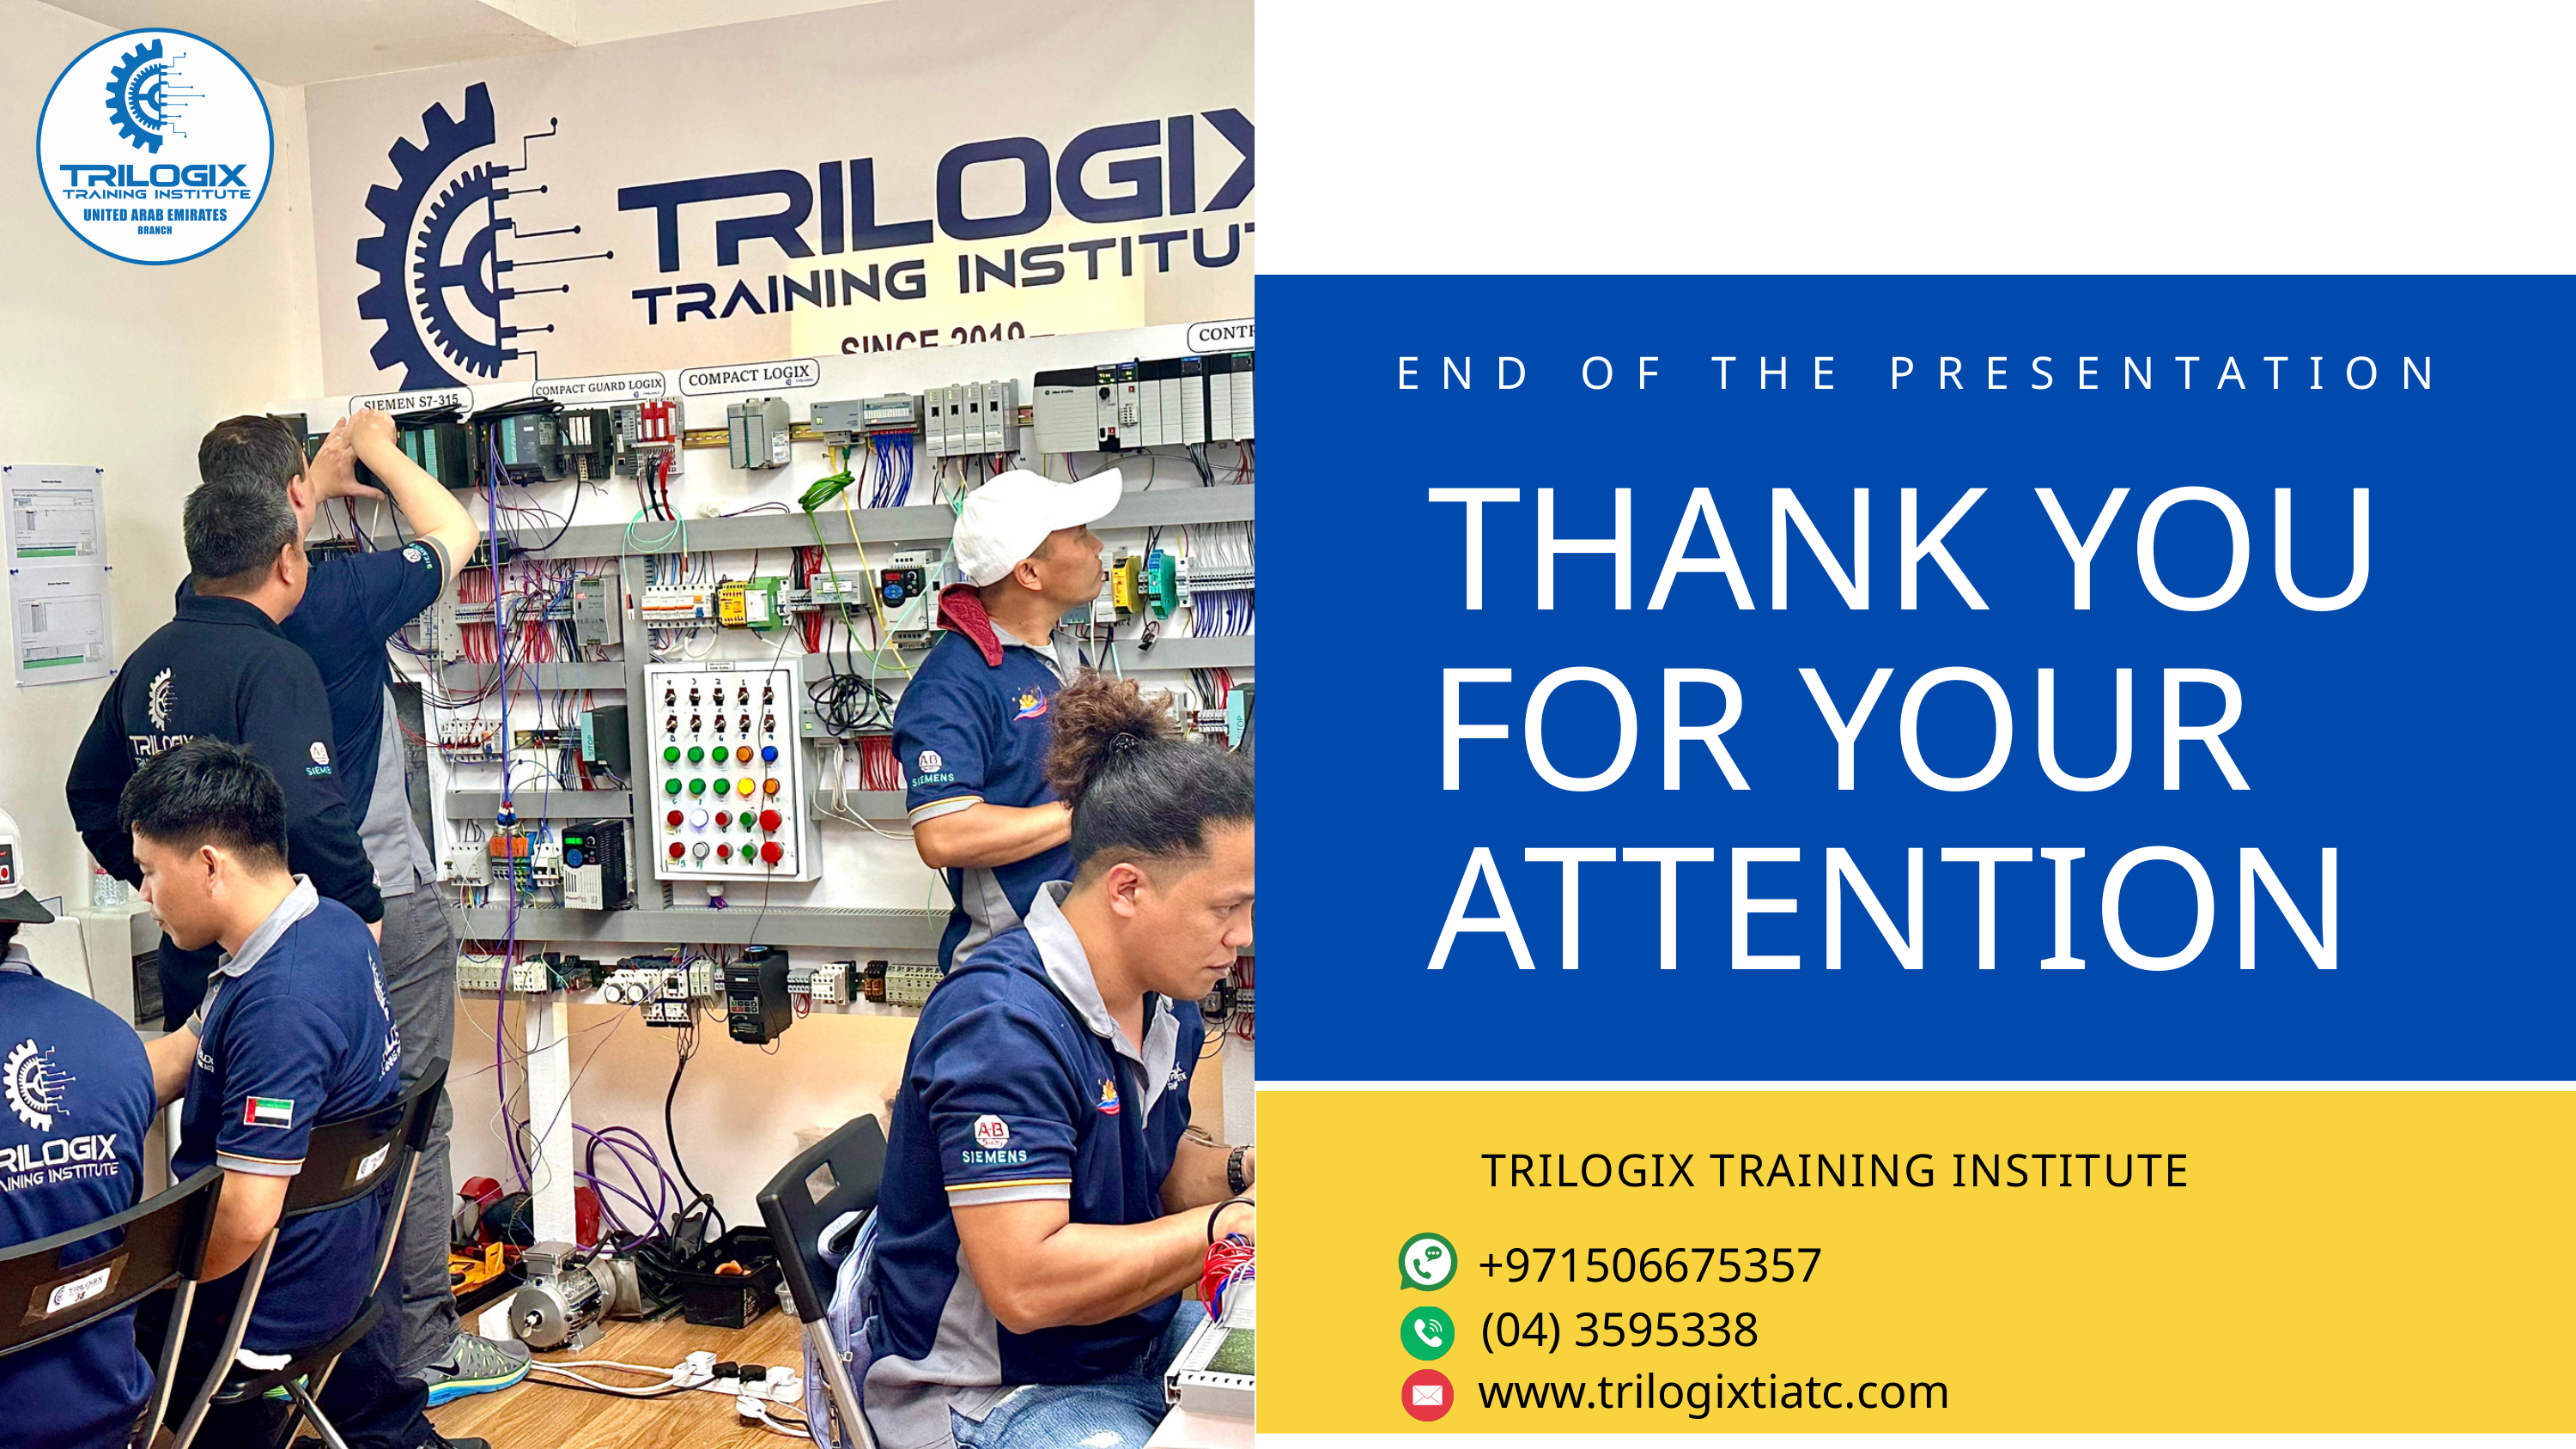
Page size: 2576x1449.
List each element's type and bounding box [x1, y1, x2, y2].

text_box [0, 0, 1255, 1449]
text_box [1255, 1090, 2576, 1434]
text_box [1257, 274, 2576, 1082]
